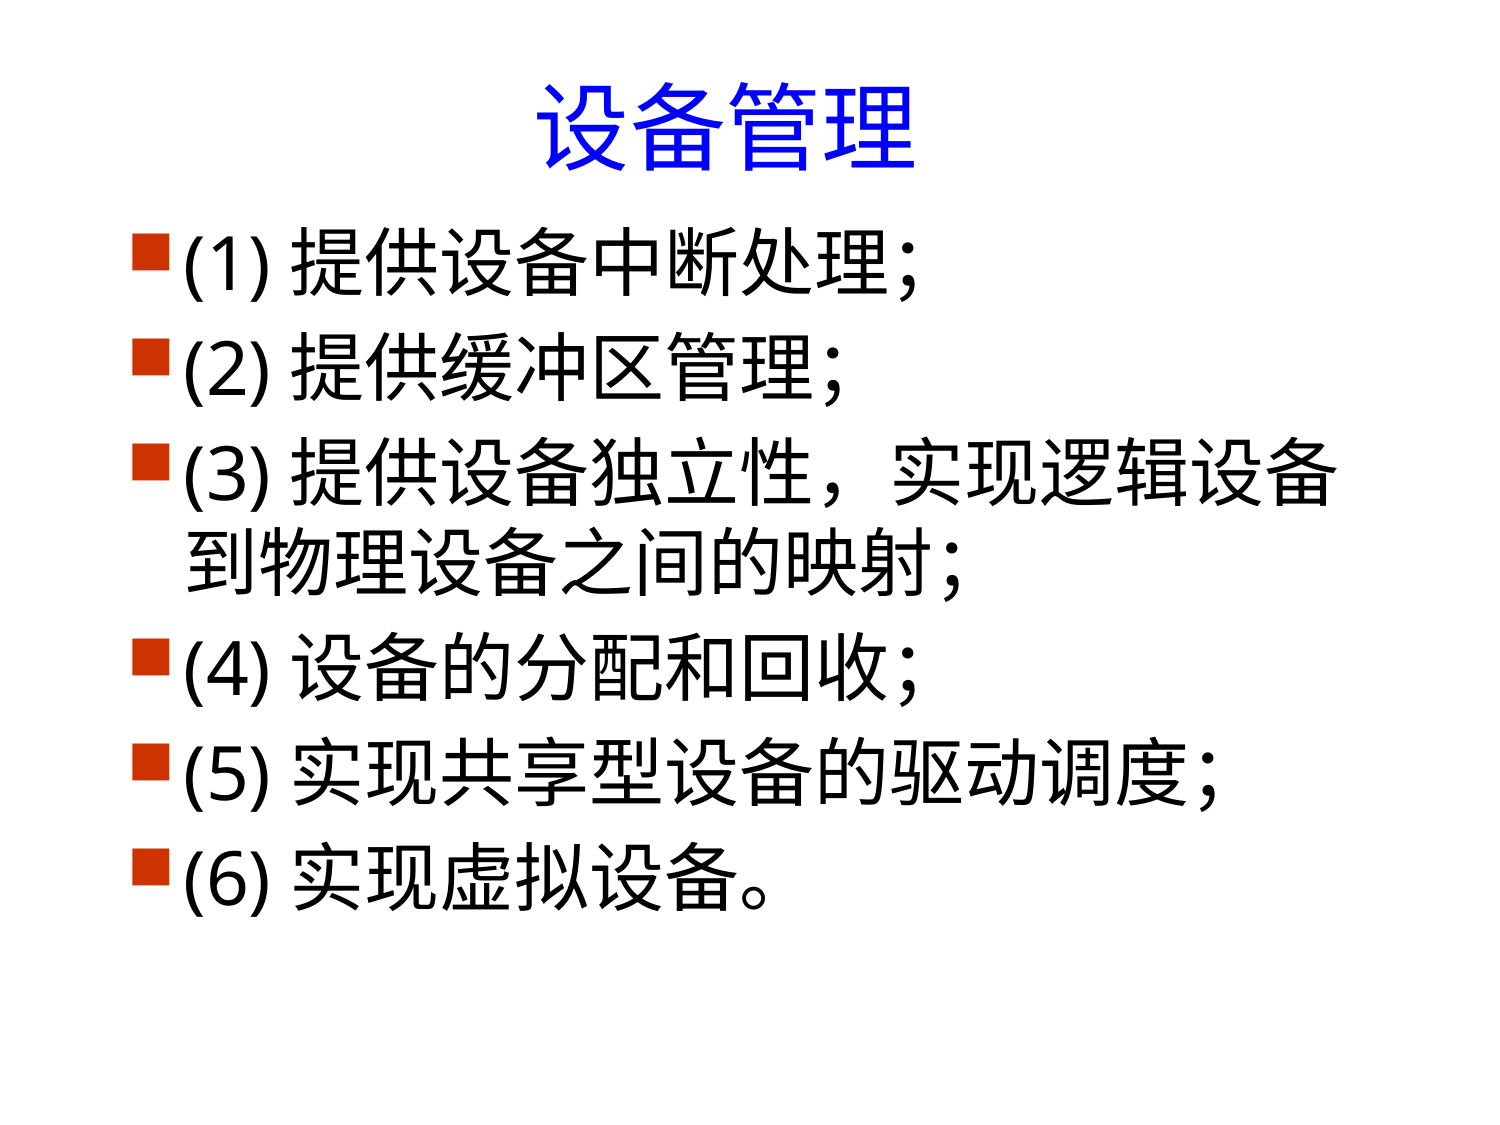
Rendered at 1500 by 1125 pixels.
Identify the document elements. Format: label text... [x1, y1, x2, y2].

title 设备管理 [88, 30, 1364, 219]
list (1)提供设备中断处理； (2)提供缓冲区管理； (3)提供设备独立性，实现逻辑设备到物理设备之间的映射； (4)设备的分配和回收； (5)实现共享型设备的驱动调度； (6)实现虚拟设备。 [111, 207, 1388, 1036]
